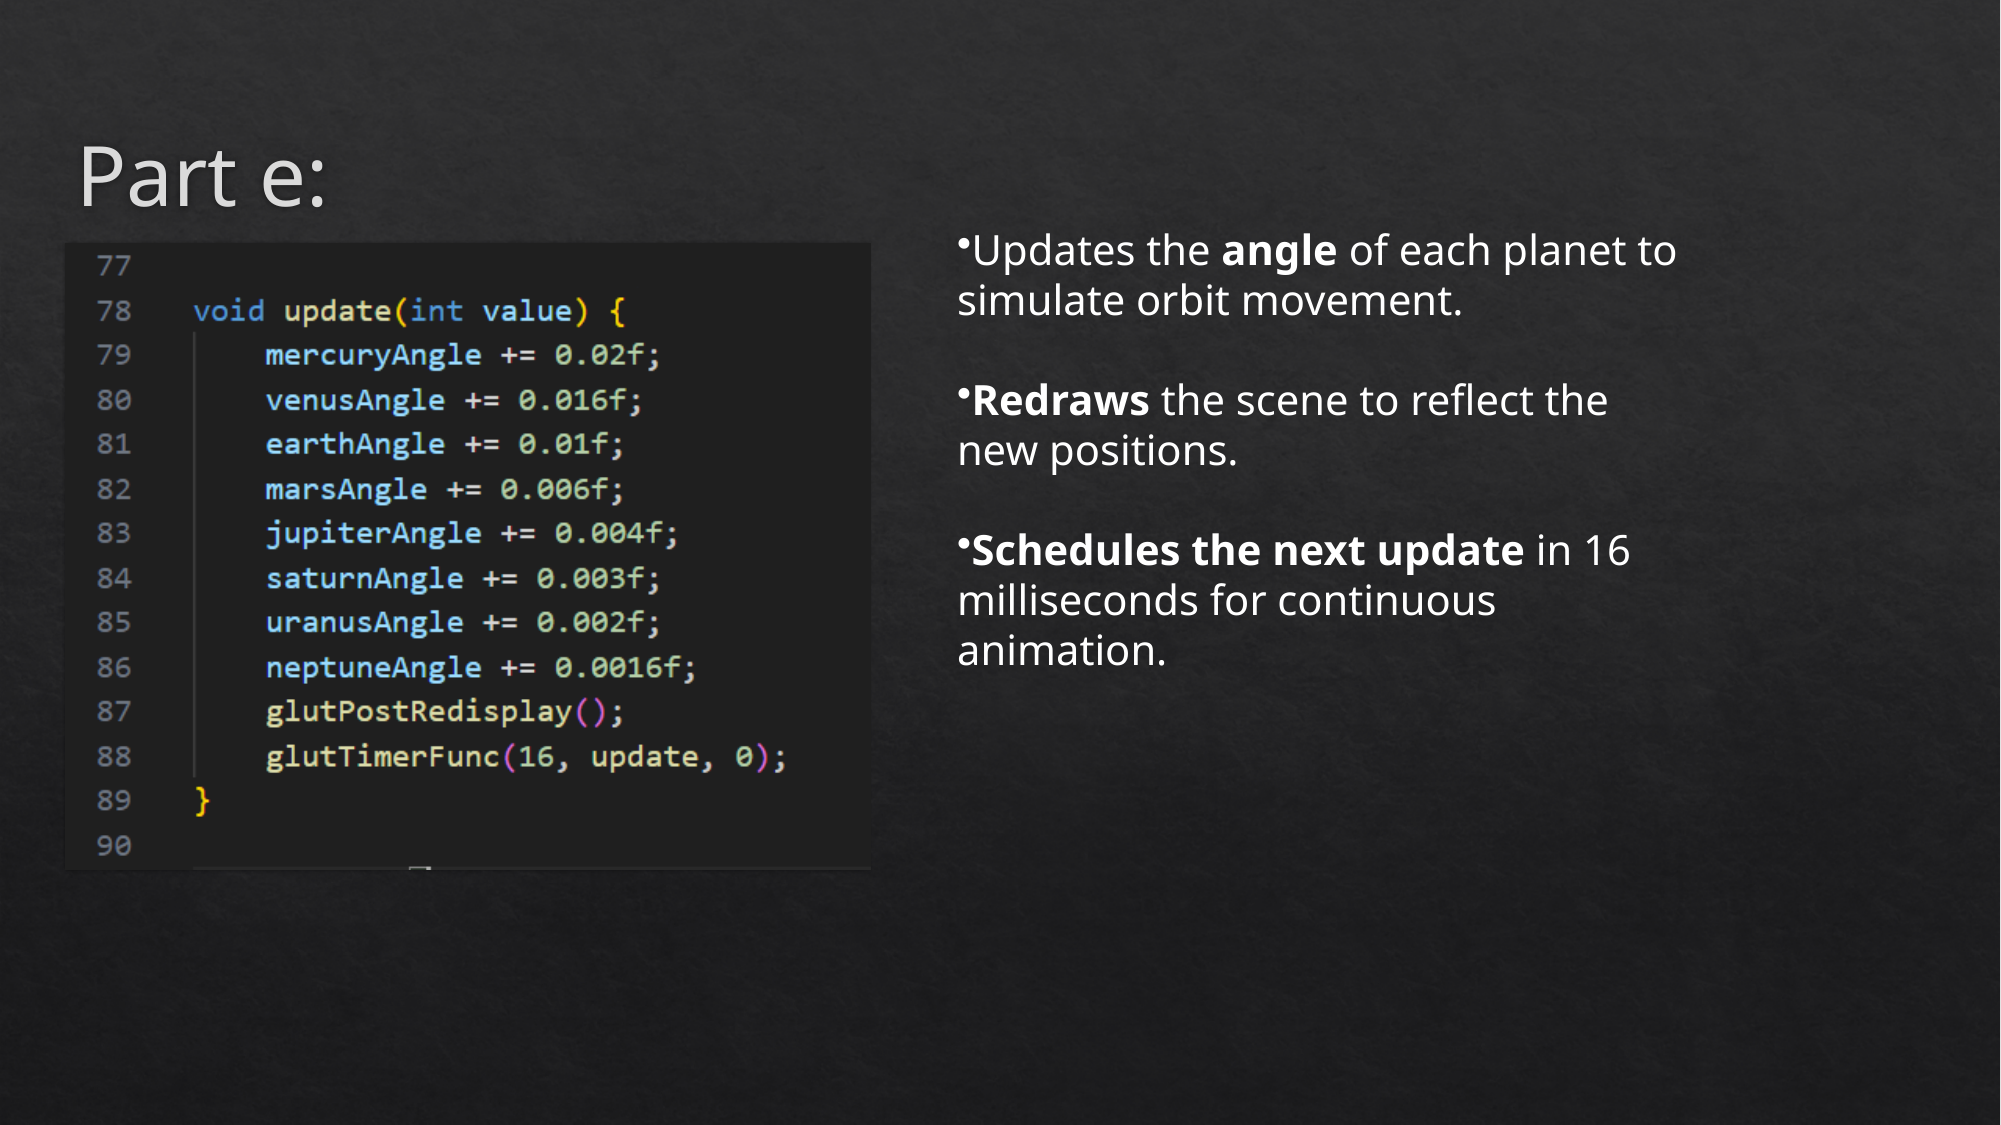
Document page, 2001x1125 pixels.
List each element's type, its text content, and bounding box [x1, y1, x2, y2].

title Part e: [0, 93, 1063, 253]
text_box Updates the angle of each planet to simulate orbit movement. Redraws the scene to reflect the new positions. Schedules the next update in 16 milliseconds for continuous animation. [941, 166, 1699, 682]
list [65, 243, 871, 871]
